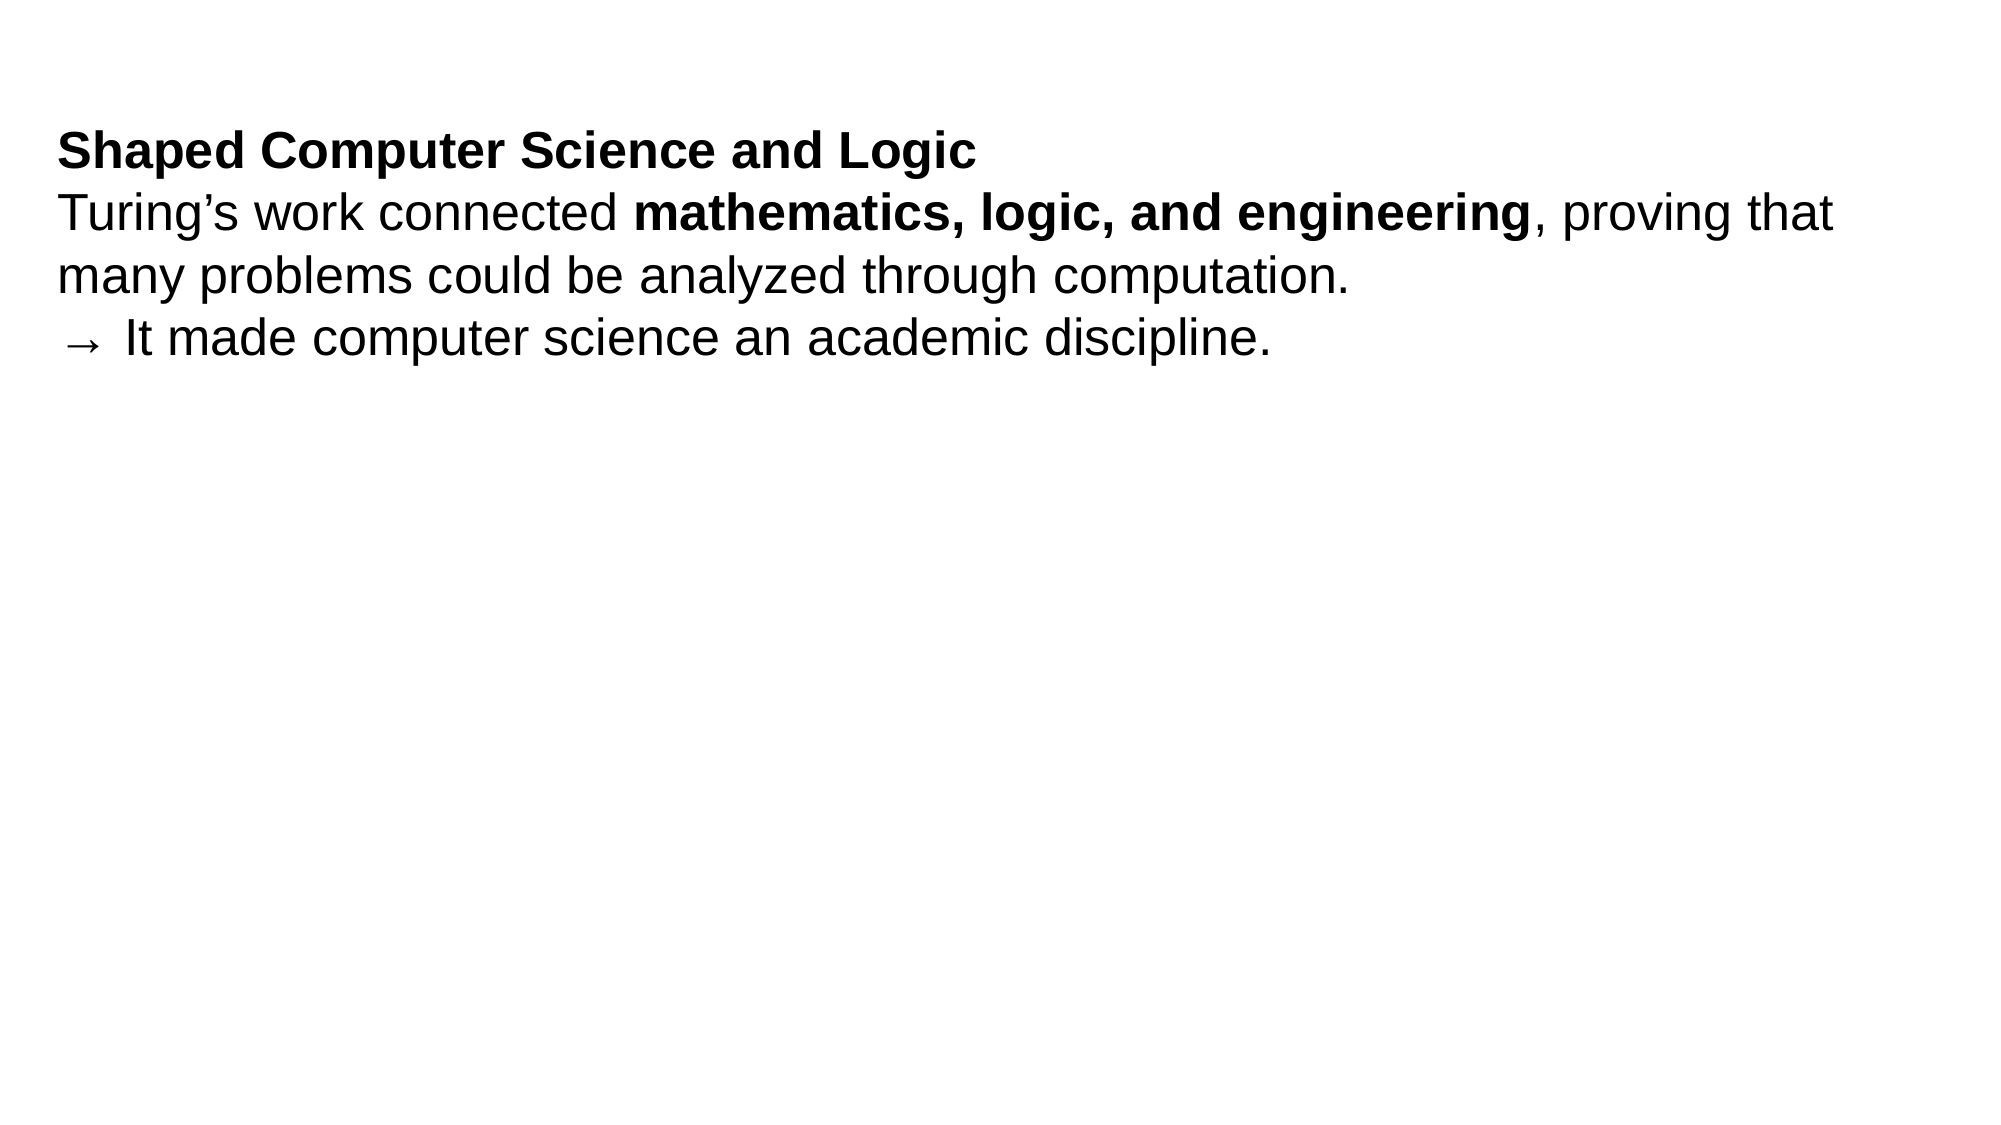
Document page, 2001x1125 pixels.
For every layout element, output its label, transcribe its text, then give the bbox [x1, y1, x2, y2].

text_box Shaped Computer Science and Logic Turing’s work connected mathematics, logic, and engineering, proving that many problems could be analyzed through computation. → It made computer science an academic discipline. [42, 108, 1948, 374]
